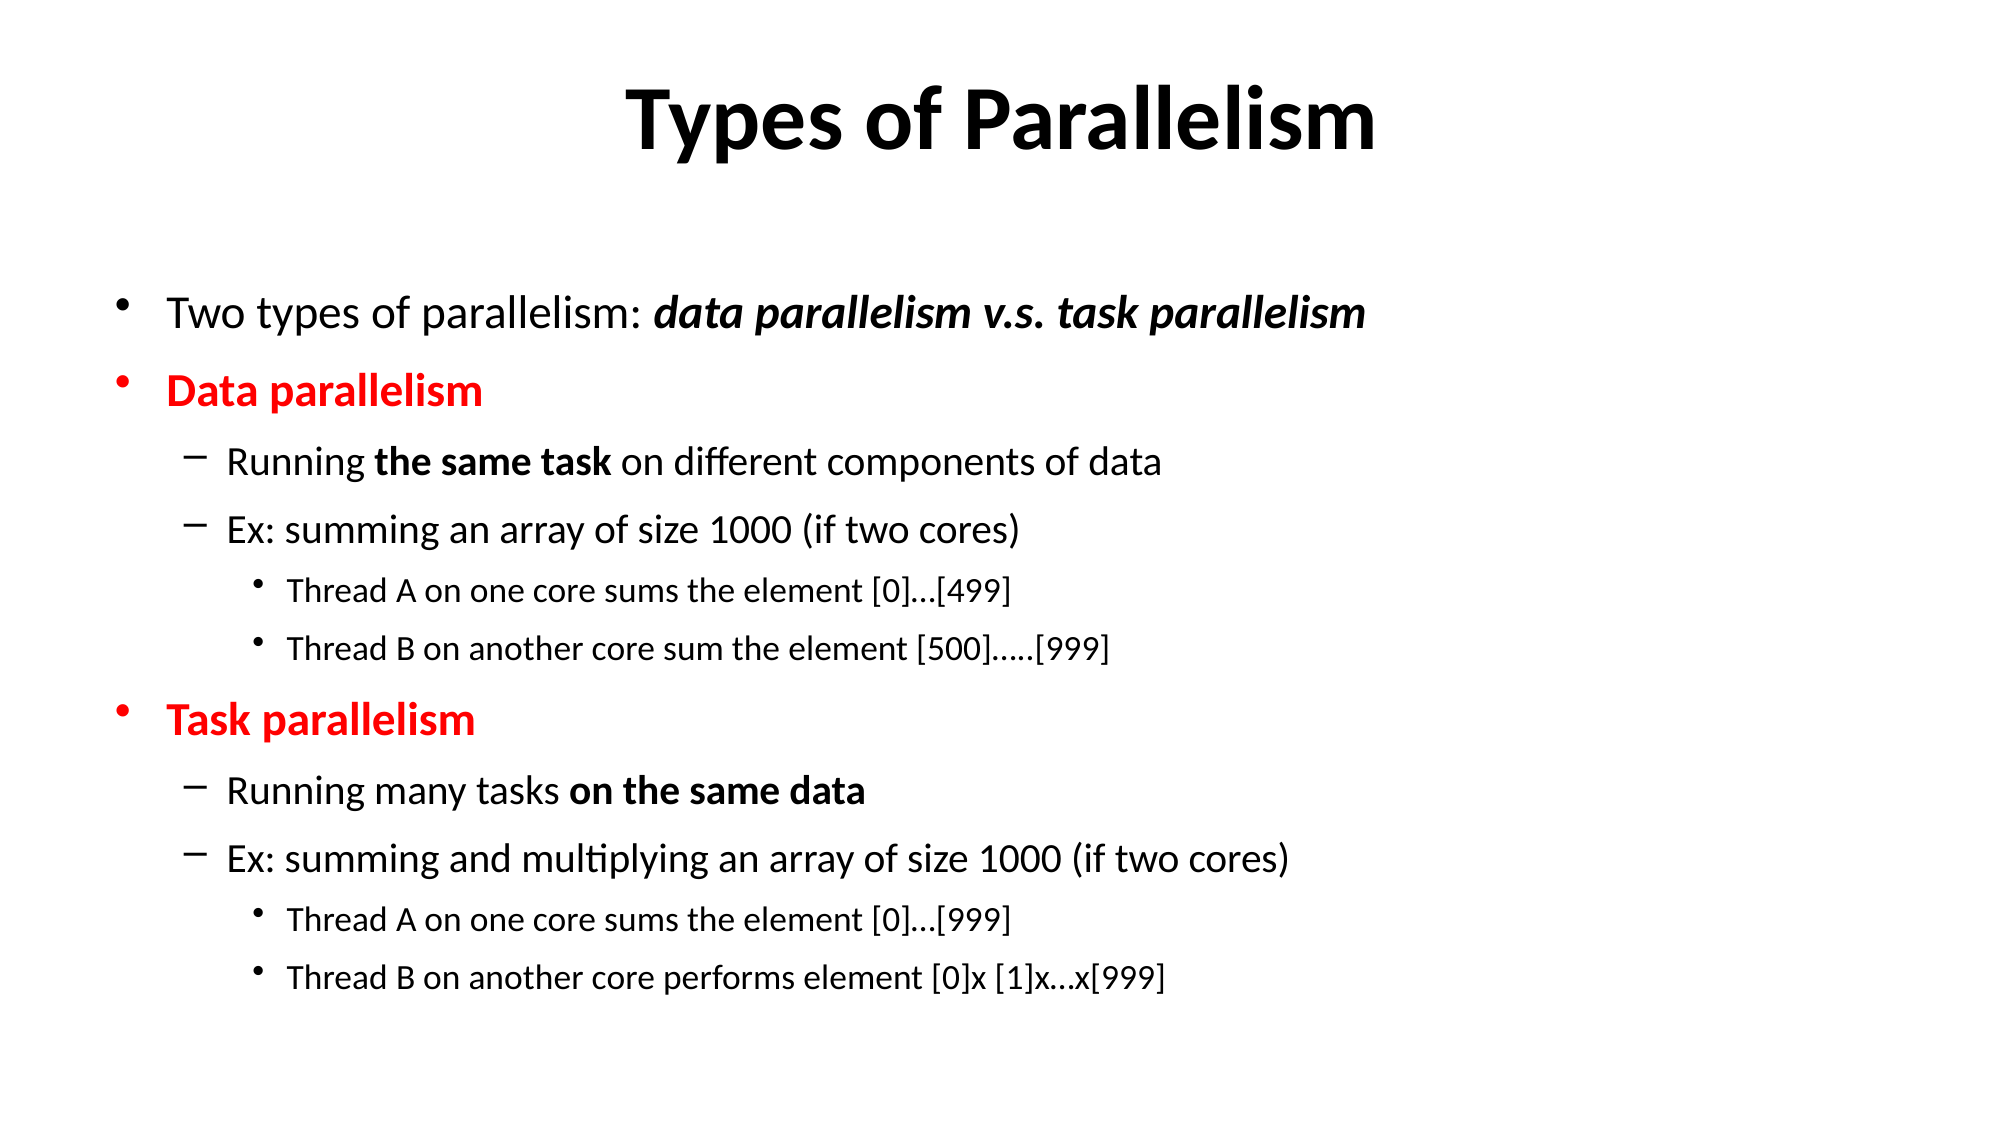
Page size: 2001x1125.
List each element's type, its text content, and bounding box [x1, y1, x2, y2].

list Two types of parallelism: data parallelism v.s. task parallelism Data parallelism Running the same task on different components of data Ex: summing an array of size 1000 (if two cores) Thread A on one core sums the element [0]…[499] Thread B on another core sum the element [500]…..[999] Task parallelism Running many tasks on the same data Ex: summing and multiplying an array of size 1000 (if two cores) Thread A on one core sums the element [0]…[999] Thread B on another core performs element [0]x [1]x…x[999] [99, 262, 1901, 1006]
title Types of Parallelism [102, 18, 1903, 207]
